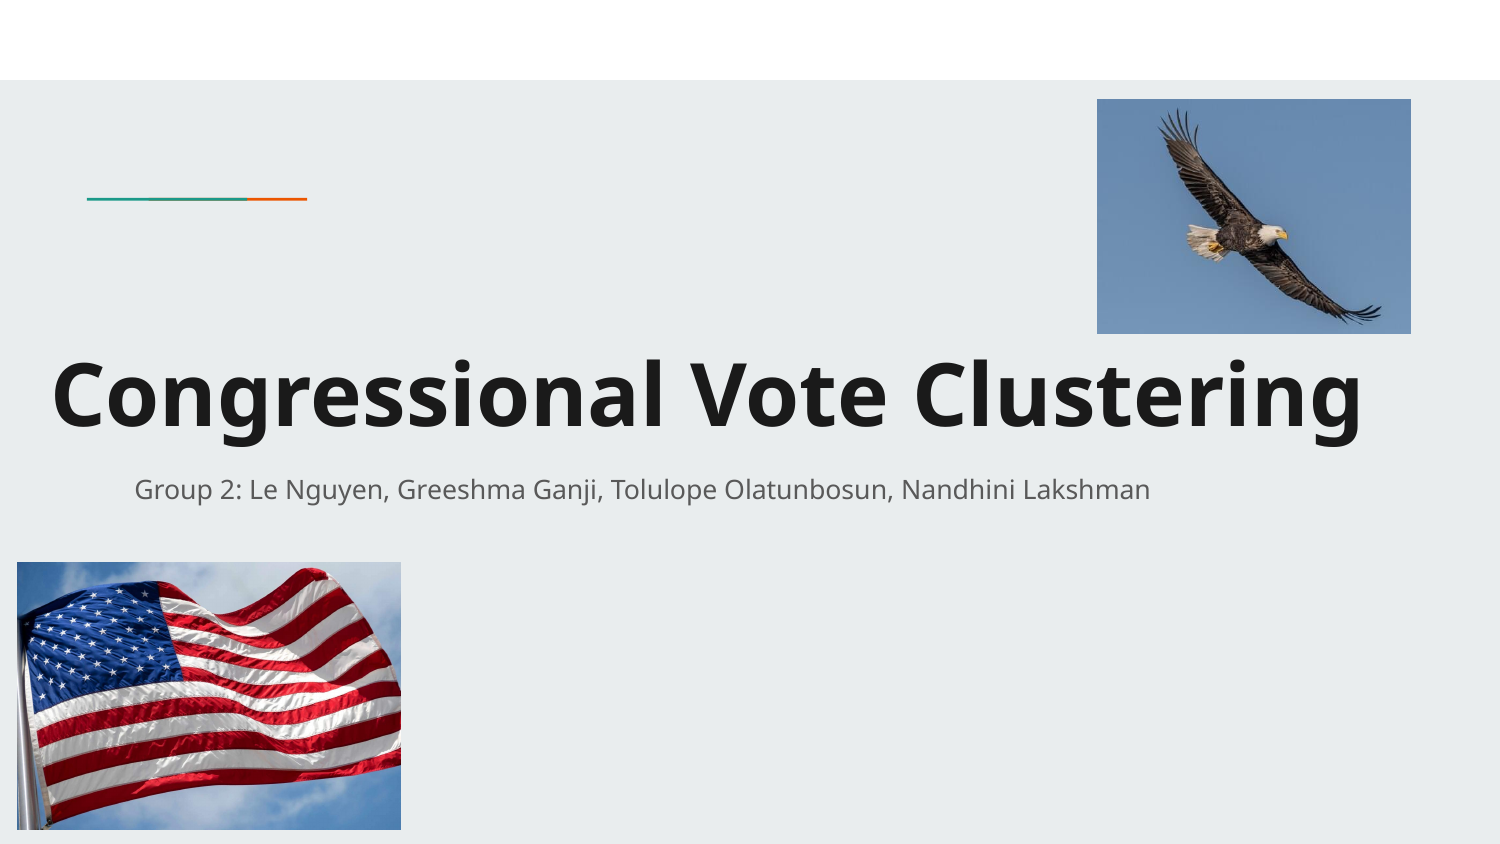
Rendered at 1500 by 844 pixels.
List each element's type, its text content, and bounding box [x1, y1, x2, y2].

subtitle Group 2: Le Nguyen, Greeshma Ganji, Tolulope Olatunbosun, Nandhini Lakshman [119, 456, 1381, 546]
picture [16, 561, 401, 831]
title Congressional Vote Clustering [34, 317, 1486, 499]
picture [1096, 98, 1411, 334]
